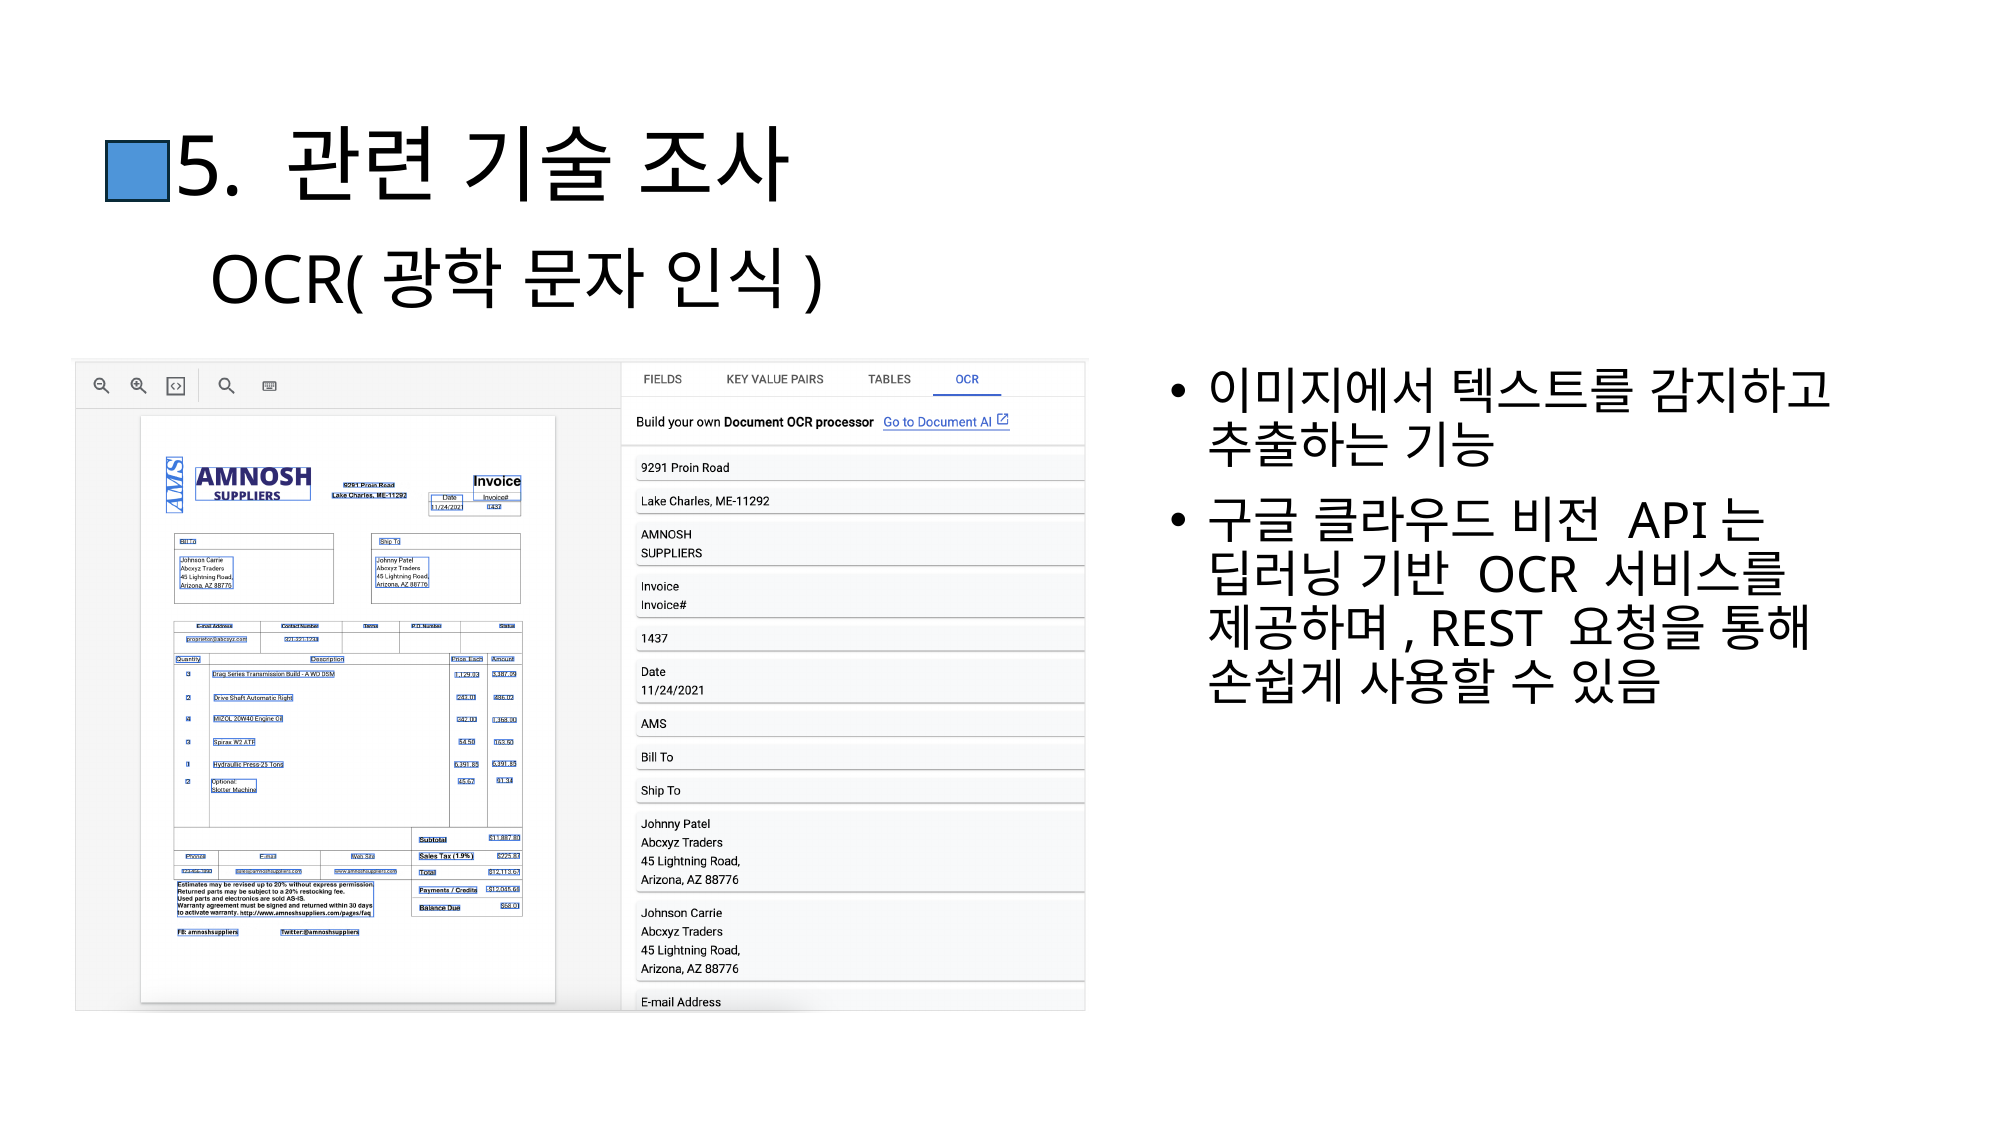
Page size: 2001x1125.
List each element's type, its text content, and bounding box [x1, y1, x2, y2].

picture [70, 358, 1090, 1013]
text_box OCR(광학 문자 인식) [194, 229, 1207, 324]
title 5. 관련 기술 조사 [137, 59, 1863, 278]
list 이미지에서 텍스트를 감지하고 추출하는 기능 구글 클라우드 비전 API는 딥러닝 기반 OCR 서비스를 제공하며, REST 요청을 통해 손쉽게 사용할 수 있음 [1154, 358, 1929, 825]
text_box [105, 140, 170, 202]
